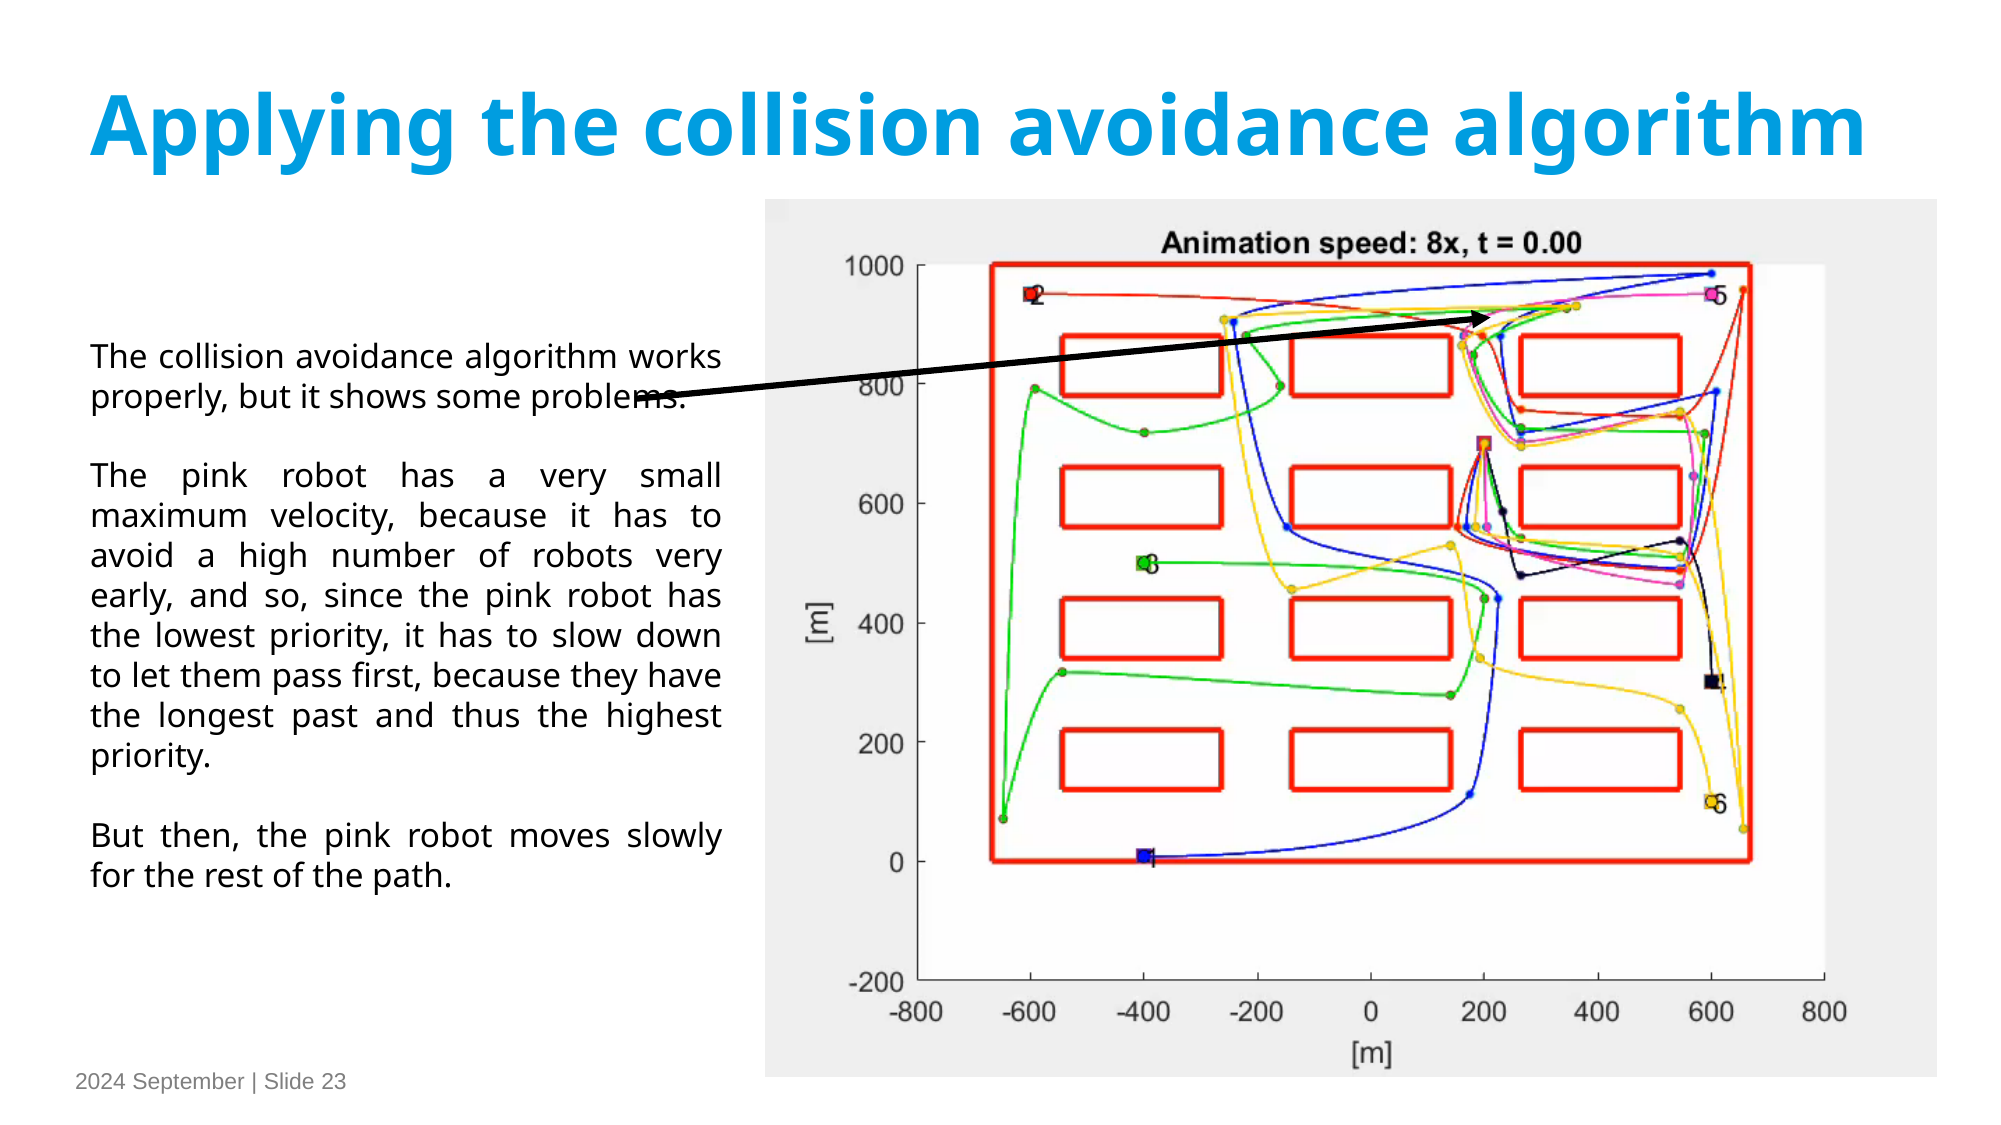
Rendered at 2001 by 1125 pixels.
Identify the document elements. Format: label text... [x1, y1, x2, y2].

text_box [764, 197, 1939, 1079]
text_box The collision avoidance algorithm works properly, but it shows some problems. The pink robot has a very small maximum velocity, because it has to avoid a high number of robots very early, and so, since the pink robot has the lowest priority, it has to slow down to let them pass first, because they have the longest past and thus the highest priority. But then, the pink robot moves slowly for the rest of the path. [75, 327, 739, 1049]
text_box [634, 316, 1492, 400]
text_box [75, 188, 1668, 268]
text_box 2024 September | Slide 23 [75, 1067, 425, 1101]
text_box Applying the collision avoidance algorithm [74, 59, 1961, 199]
